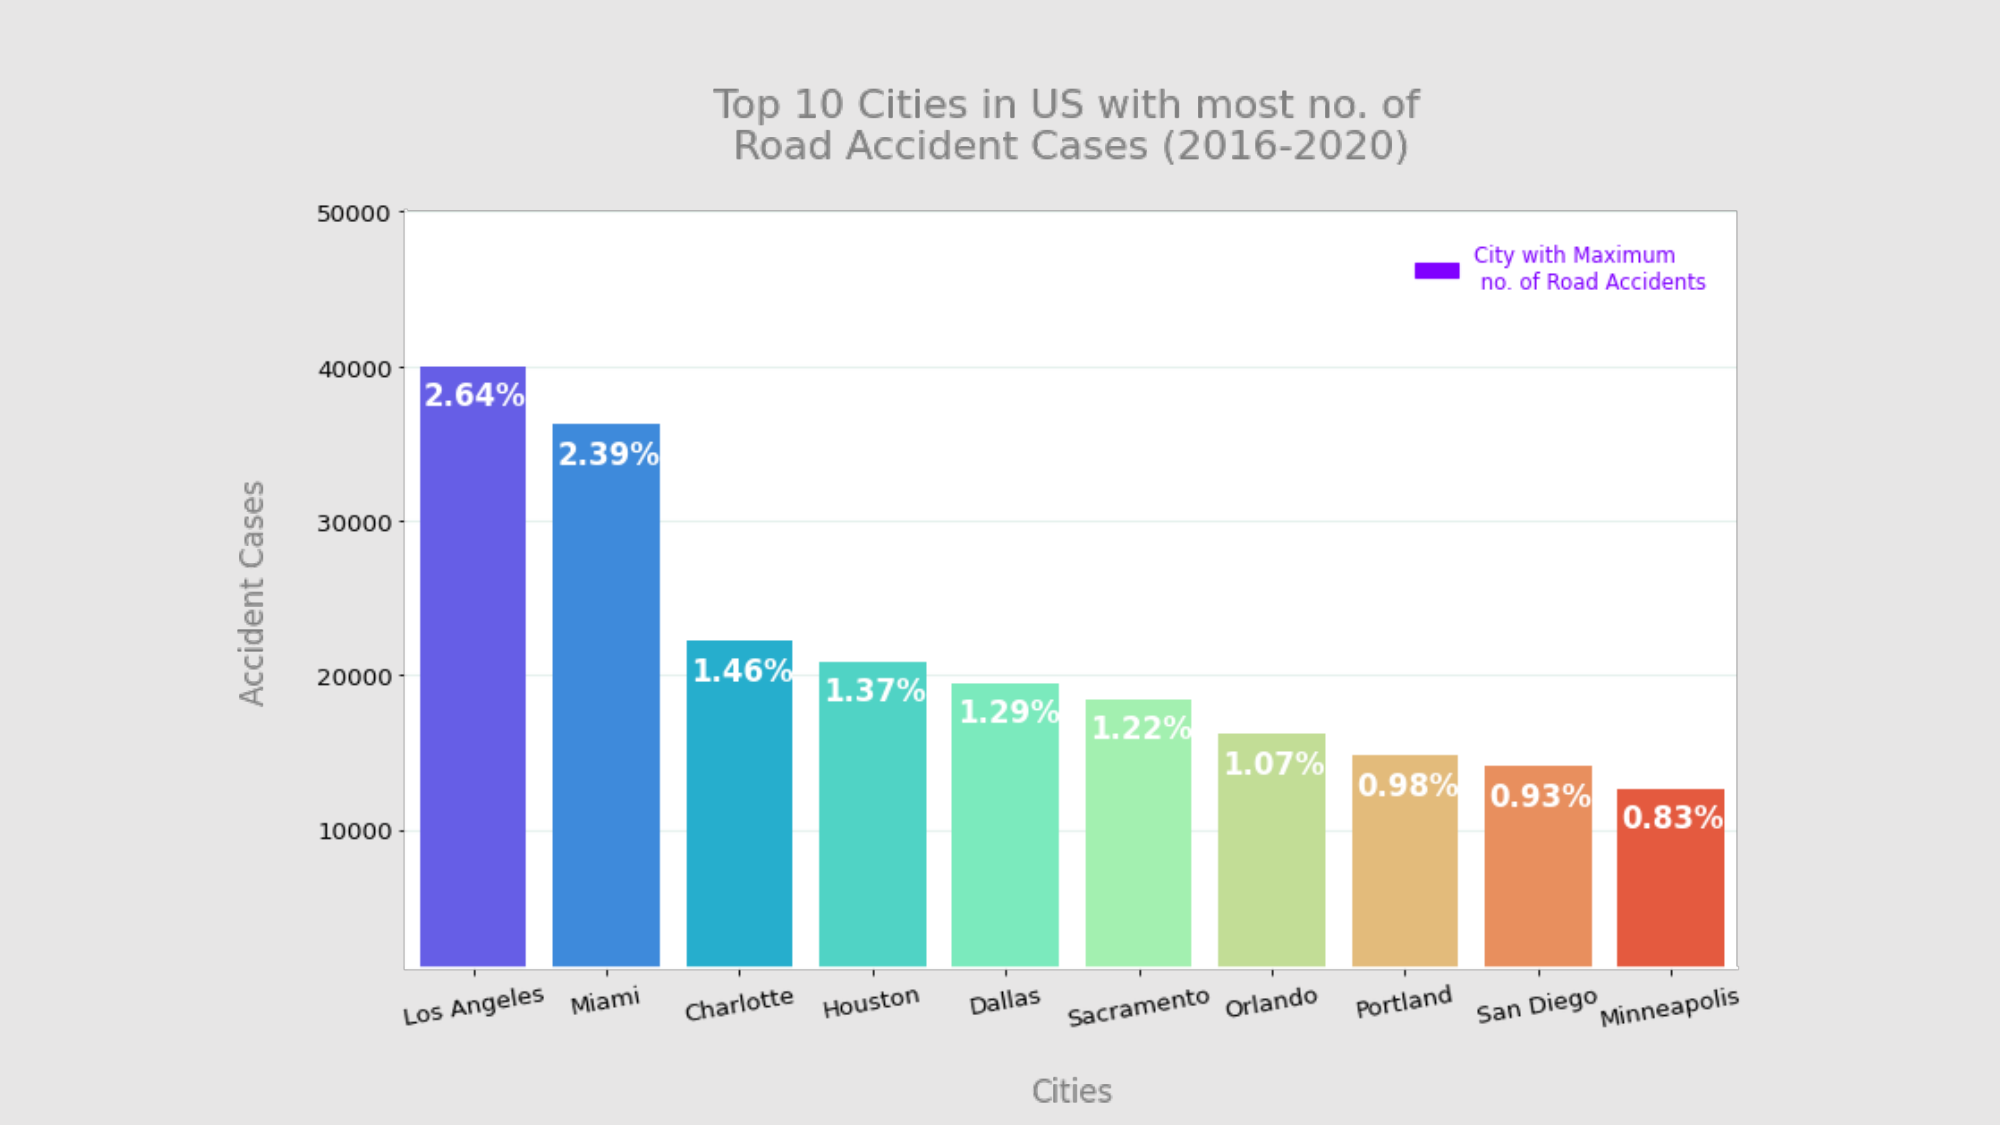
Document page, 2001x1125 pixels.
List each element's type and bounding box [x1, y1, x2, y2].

picture [188, 34, 1757, 1125]
